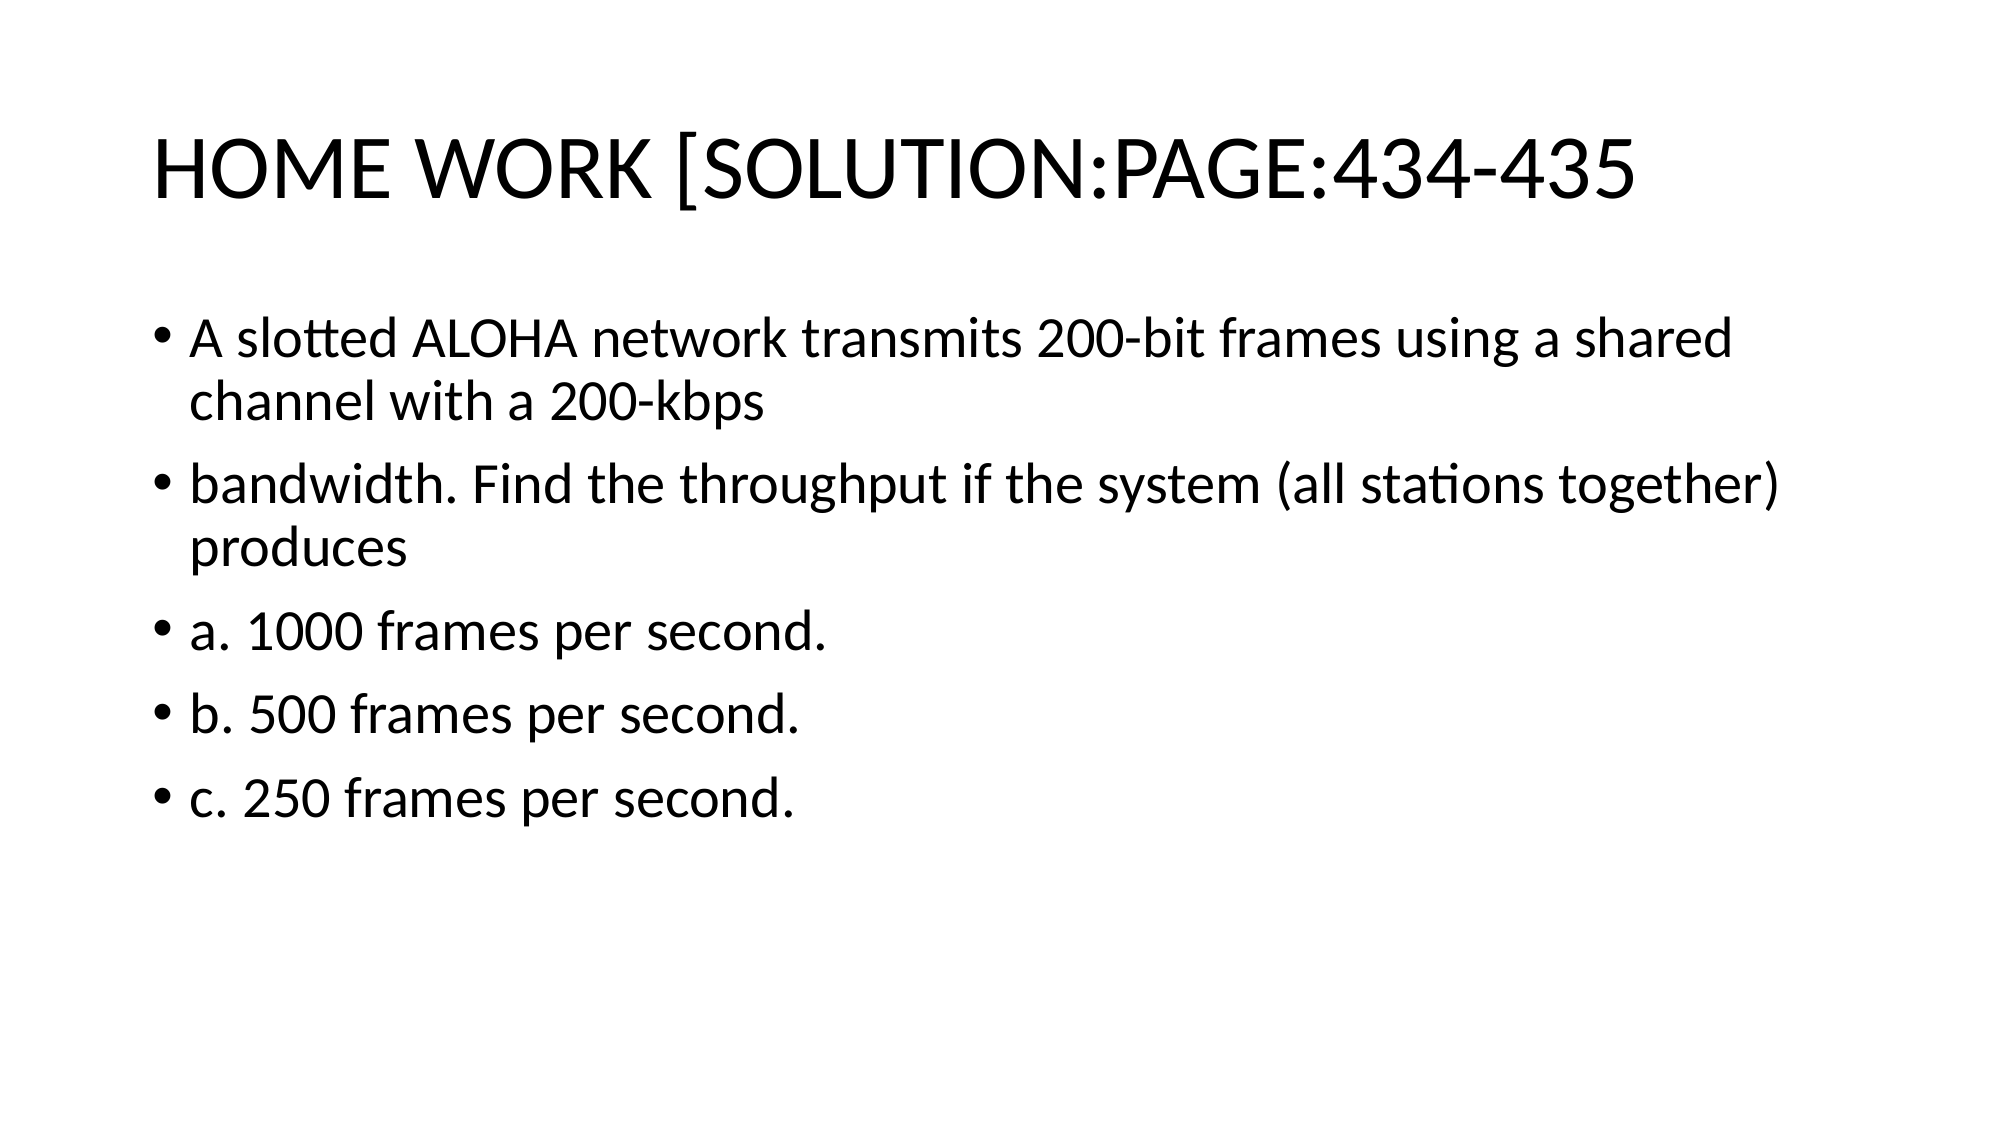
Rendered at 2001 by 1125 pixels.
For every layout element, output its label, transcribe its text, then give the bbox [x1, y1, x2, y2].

title HOME WORK [SOLUTION:PAGE:434-435 [137, 59, 1863, 278]
list A slotted ALOHA network transmits 200-bit frames using a shared channel with a 200-kbps bandwidth. Find the throughput if the system (all stations together) produces a. 1000 frames per second. b. 500 frames per second. c. 250 frames per second. [137, 299, 1863, 1014]
